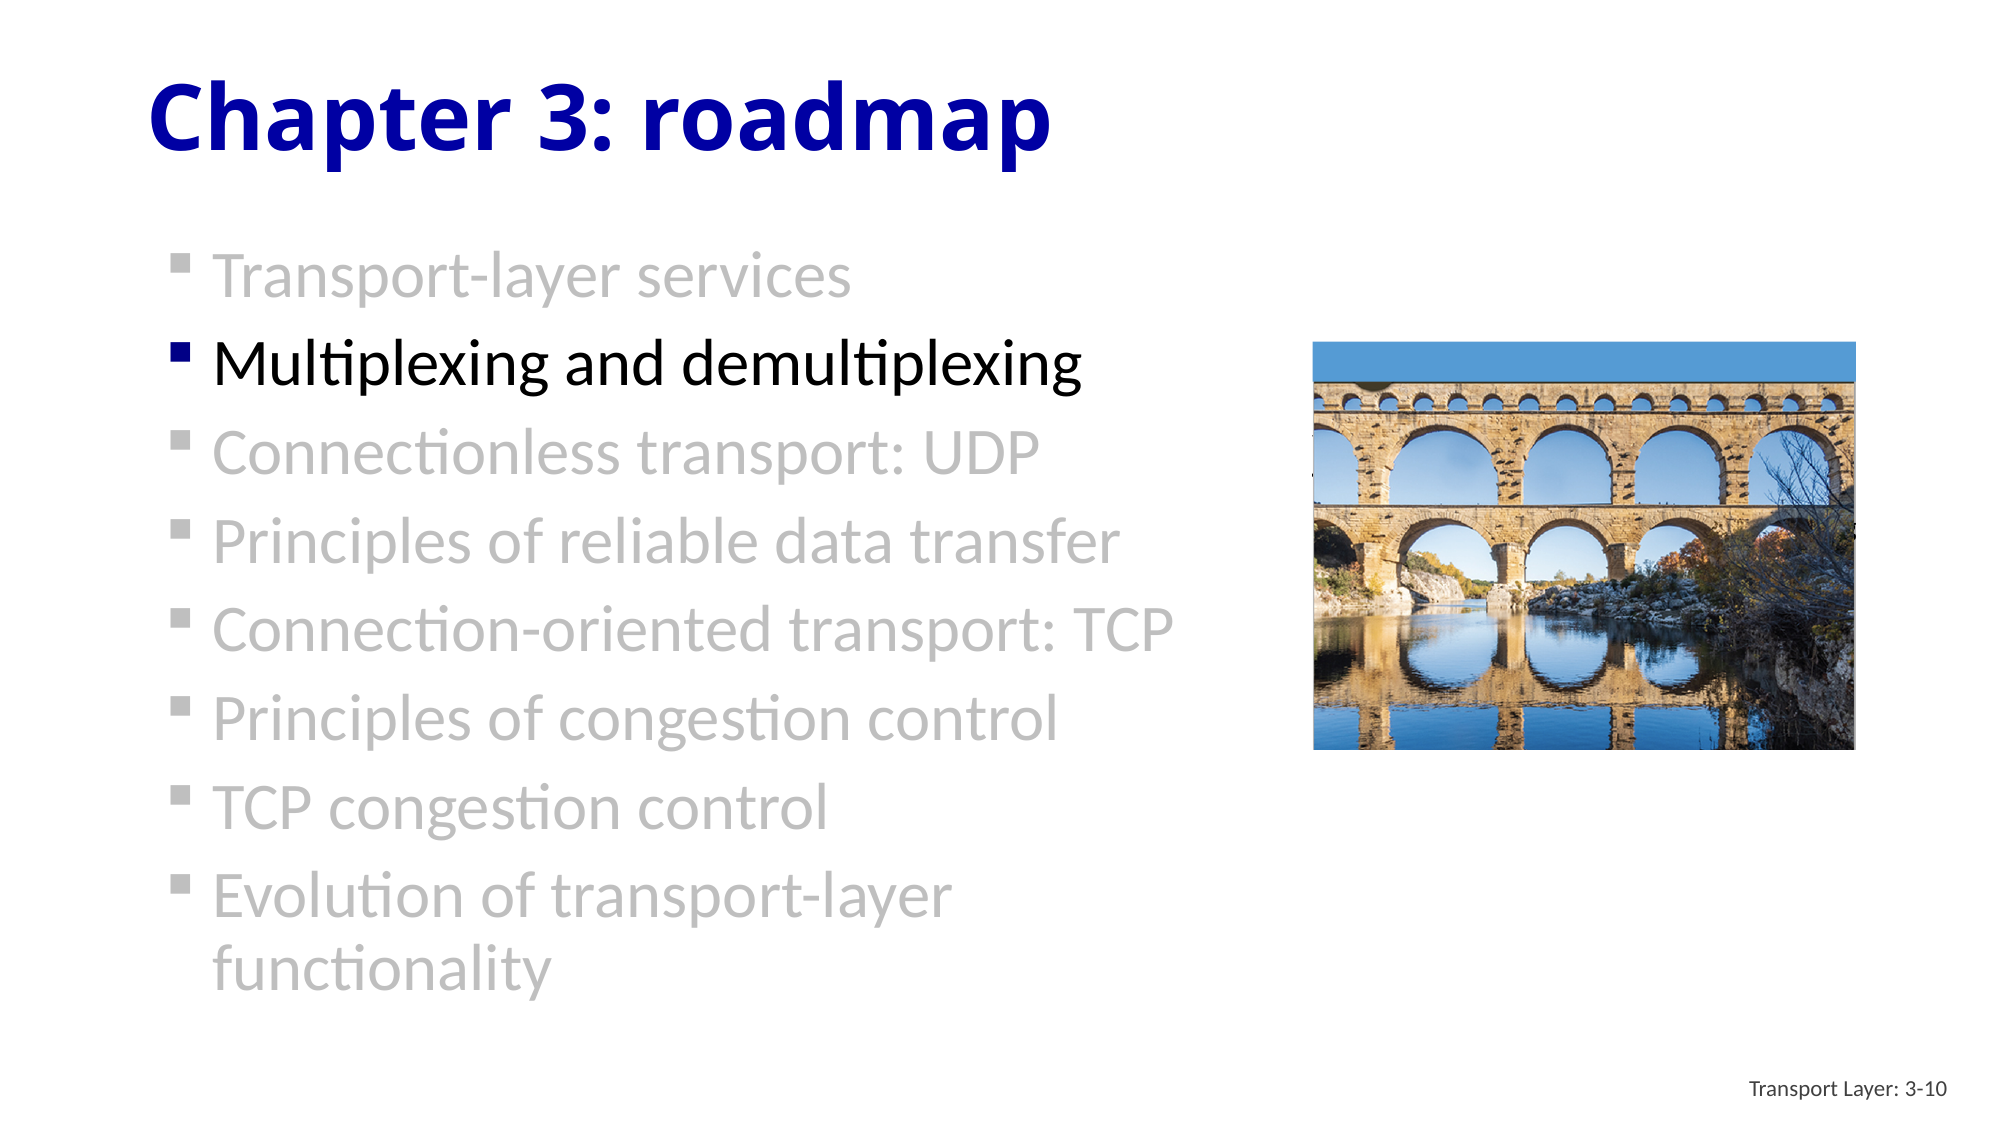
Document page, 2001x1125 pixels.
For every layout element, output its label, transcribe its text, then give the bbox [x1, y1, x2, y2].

title Chapter 3: roadmap [131, 47, 1856, 195]
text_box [1312, 341, 1856, 750]
slide_number Transport Layer: 3-10 [1512, 1056, 1963, 1117]
list Transport-layer services Multiplexing and demultiplexing Connectionless transport: UDP Principles of reliable data transfer Connection-oriented transport: TCP Principles of congestion control TCP congestion control Evolution of transport-layer functionality [131, 231, 1217, 1057]
